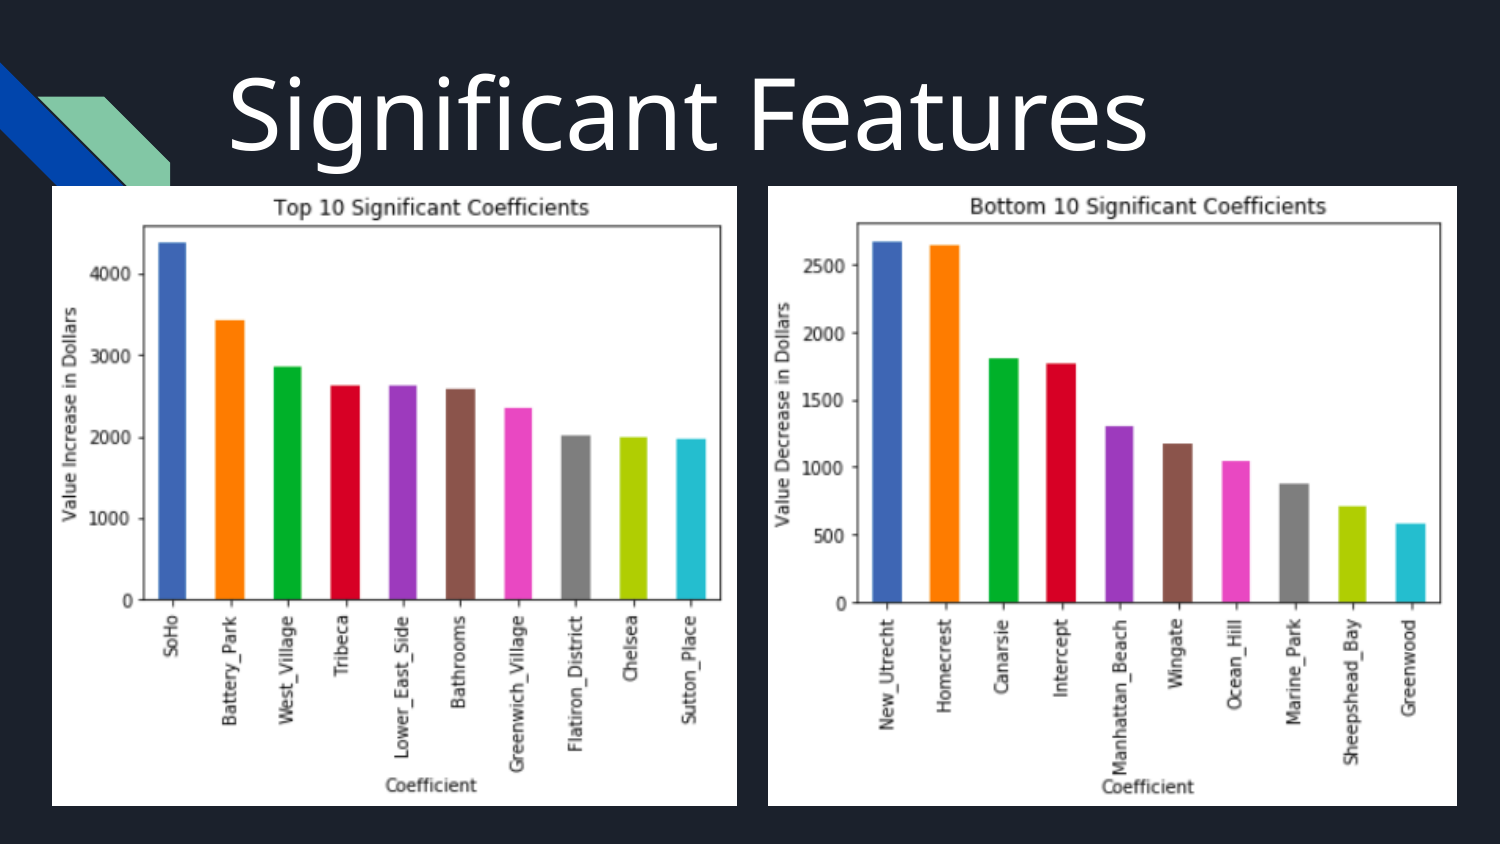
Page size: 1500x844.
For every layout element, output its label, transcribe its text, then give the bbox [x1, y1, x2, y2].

picture [51, 186, 737, 806]
title Significant Features [212, 35, 1368, 186]
picture [768, 186, 1457, 806]
